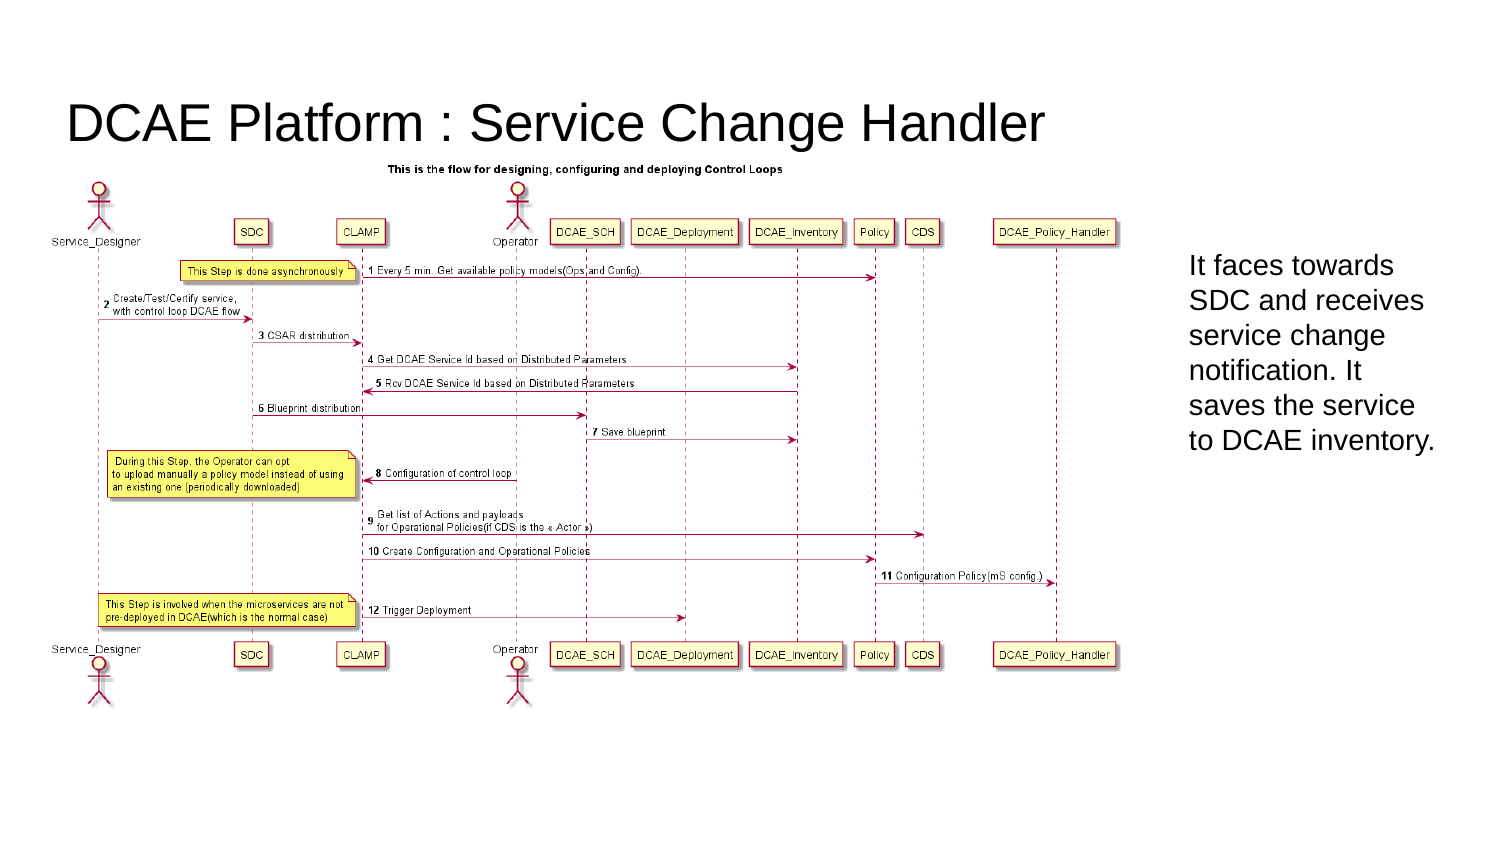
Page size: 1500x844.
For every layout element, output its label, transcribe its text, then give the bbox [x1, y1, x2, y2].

title DCAE Platform : Service Change Handler [51, 72, 1449, 167]
text_box It faces towards SDC and receives service change notification. It saves the service to DCAE inventory. [1173, 231, 1459, 472]
picture [45, 153, 1124, 711]
